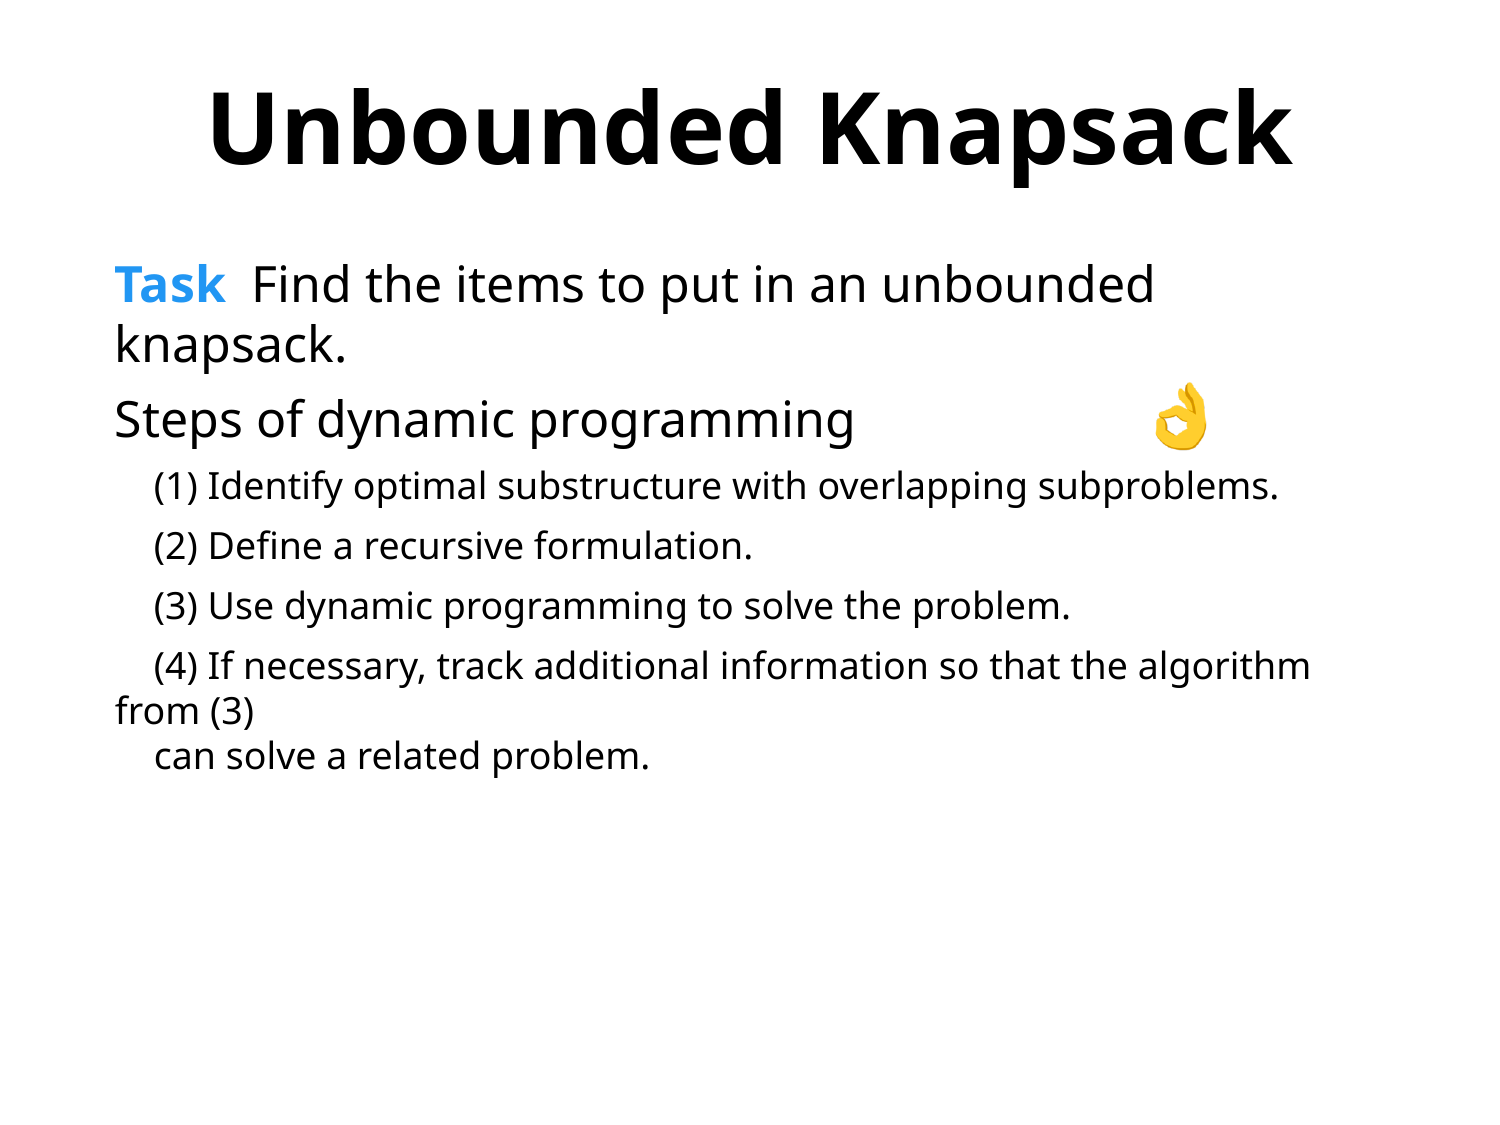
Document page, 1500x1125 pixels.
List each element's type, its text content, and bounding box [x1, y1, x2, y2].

subtitle Task Find the items to put in an unbounded knapsack. Steps of dynamic programming (1) Identify optimal substructure with overlapping subproblems. (2) Define a recursive formulation. (3) Use dynamic programming to solve the problem. (4) If necessary, track additional information so that the algorithm from (3) can solve a related problem. [99, 236, 1400, 1125]
subtitle Unbounded Knapsack [0, 50, 1500, 237]
picture [1144, 379, 1217, 453]
